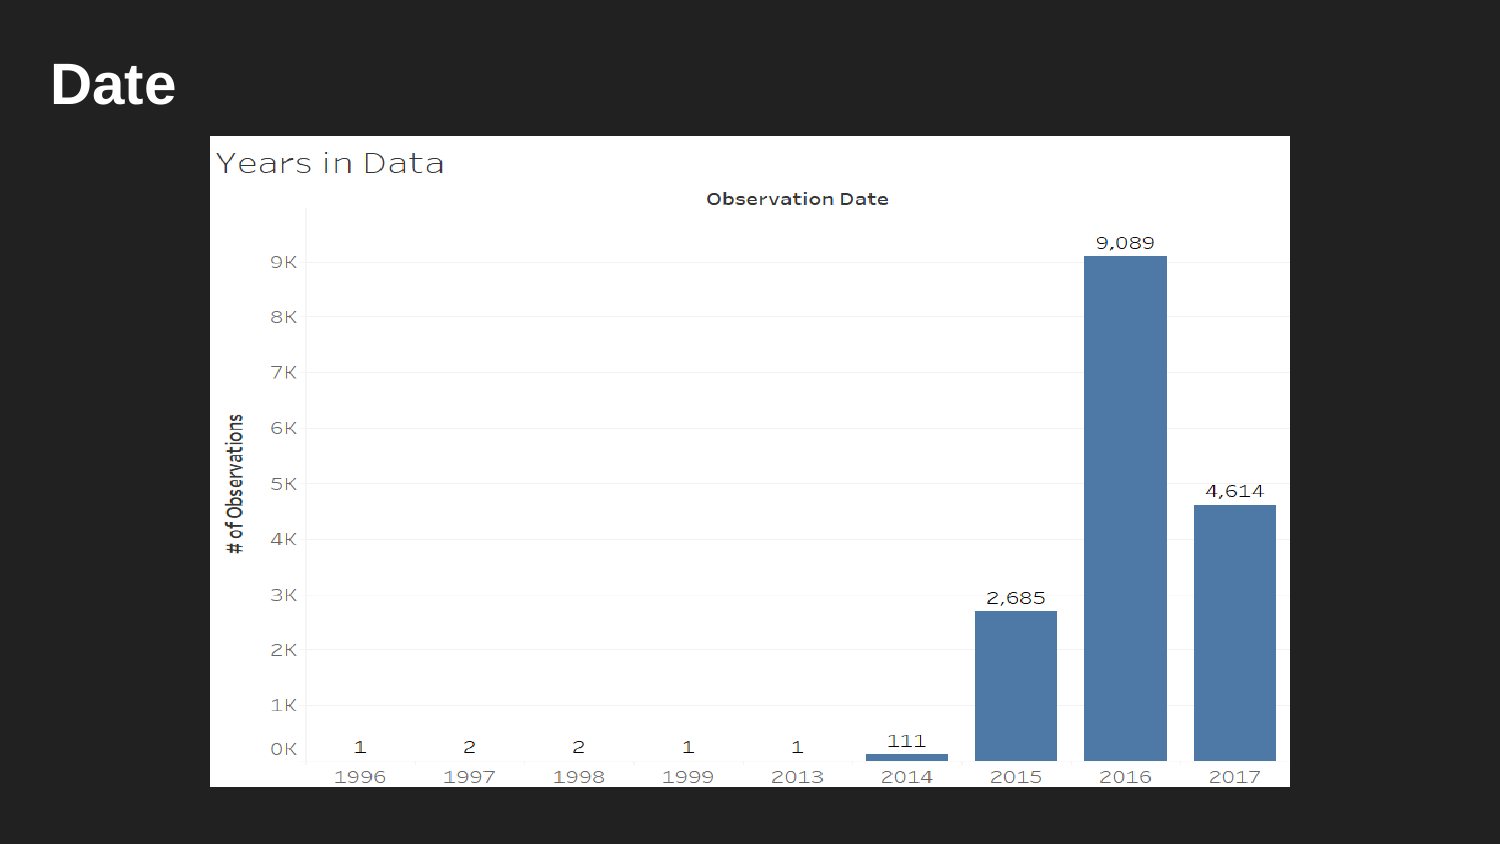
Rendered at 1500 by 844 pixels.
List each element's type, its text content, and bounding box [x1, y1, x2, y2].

picture [209, 136, 1290, 787]
text_box Date [35, 31, 1039, 137]
